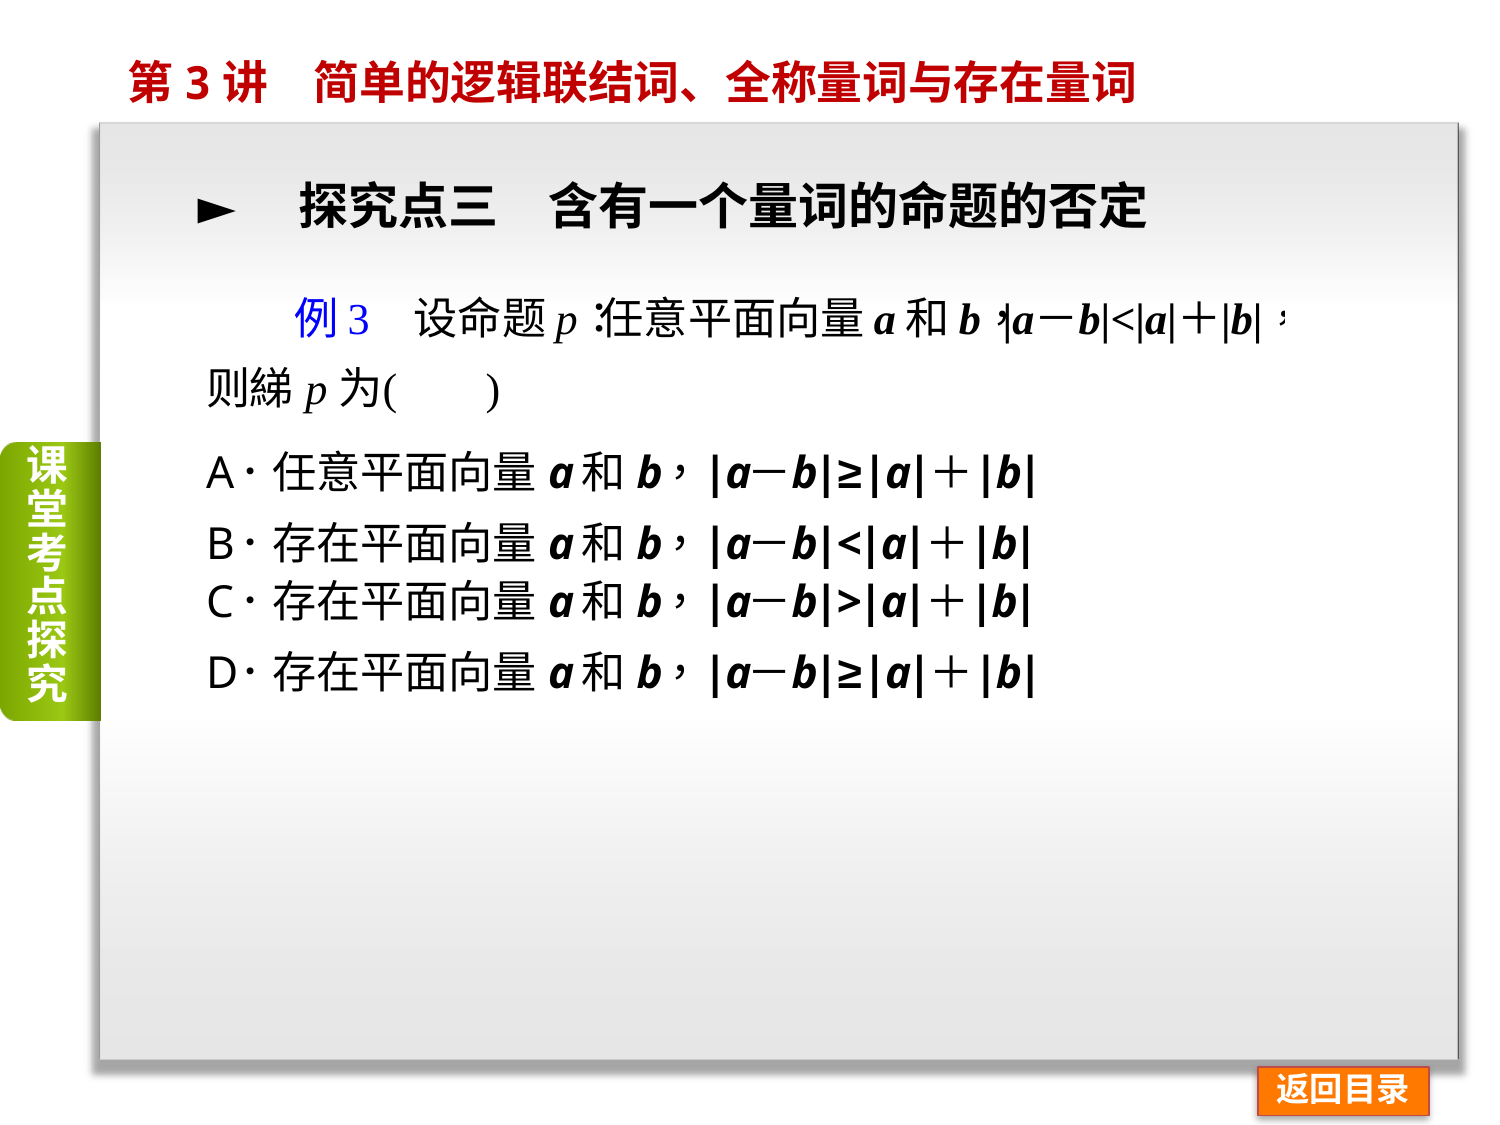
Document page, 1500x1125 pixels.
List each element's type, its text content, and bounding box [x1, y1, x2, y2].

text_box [0, 437, 101, 722]
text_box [205, 289, 1285, 1071]
list ► 探究点三 含有一个量词的命题的否定 [171, 153, 1471, 1040]
text_box 返回目录 [1257, 1066, 1430, 1116]
text_box 第3讲 简单的逻辑联结词、全称量词与存在量词 [112, 42, 1211, 121]
picture [79, 115, 1477, 1087]
